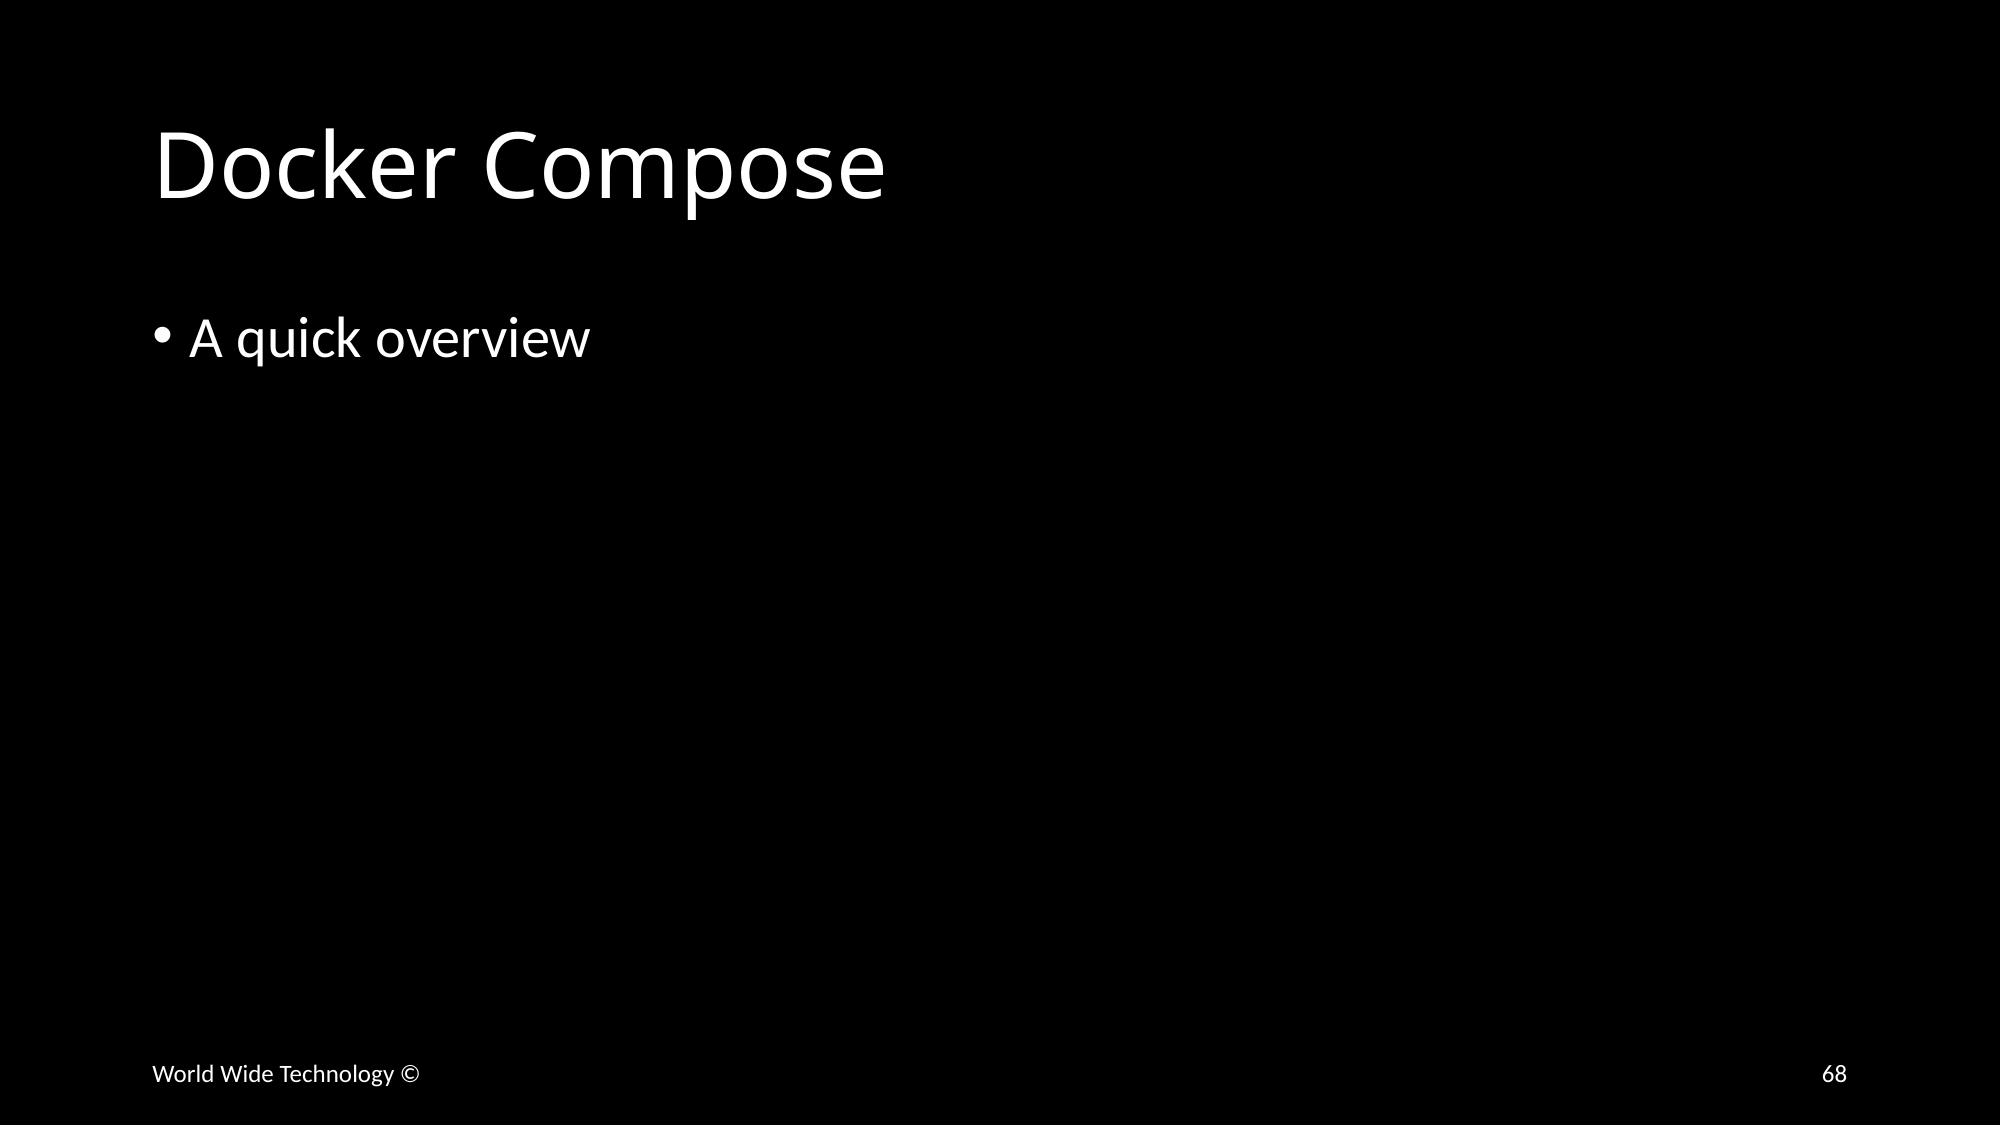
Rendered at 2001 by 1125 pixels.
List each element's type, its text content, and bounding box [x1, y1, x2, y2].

slide_number World Wide Technology © [137, 1042, 588, 1103]
list A quick overview [137, 299, 1863, 1014]
title Docker Compose [137, 59, 1863, 278]
slide_number 68 [1412, 1042, 1863, 1103]
